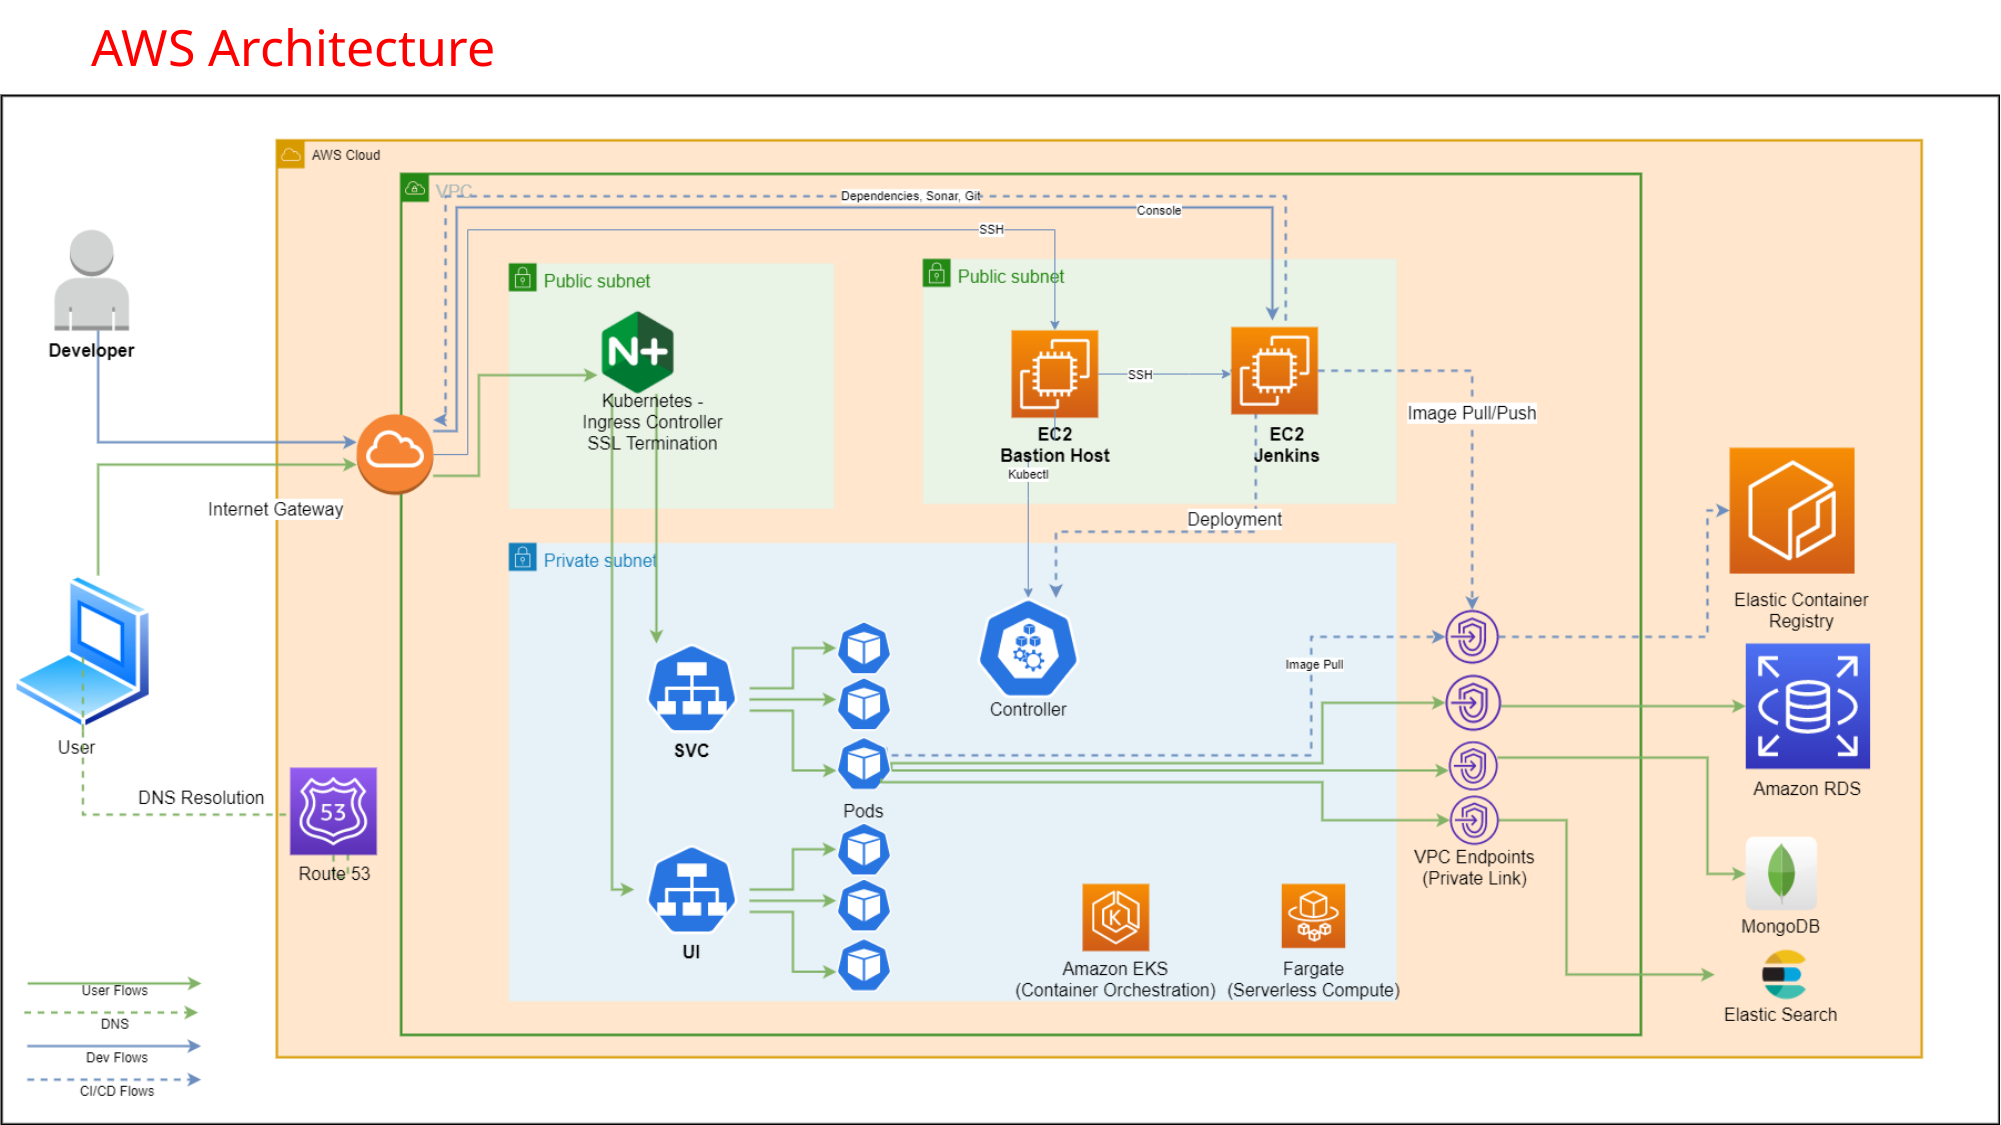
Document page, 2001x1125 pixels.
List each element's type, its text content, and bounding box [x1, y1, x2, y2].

title AWS Architecture [91, 23, 1867, 94]
picture [0, 94, 2000, 1125]
